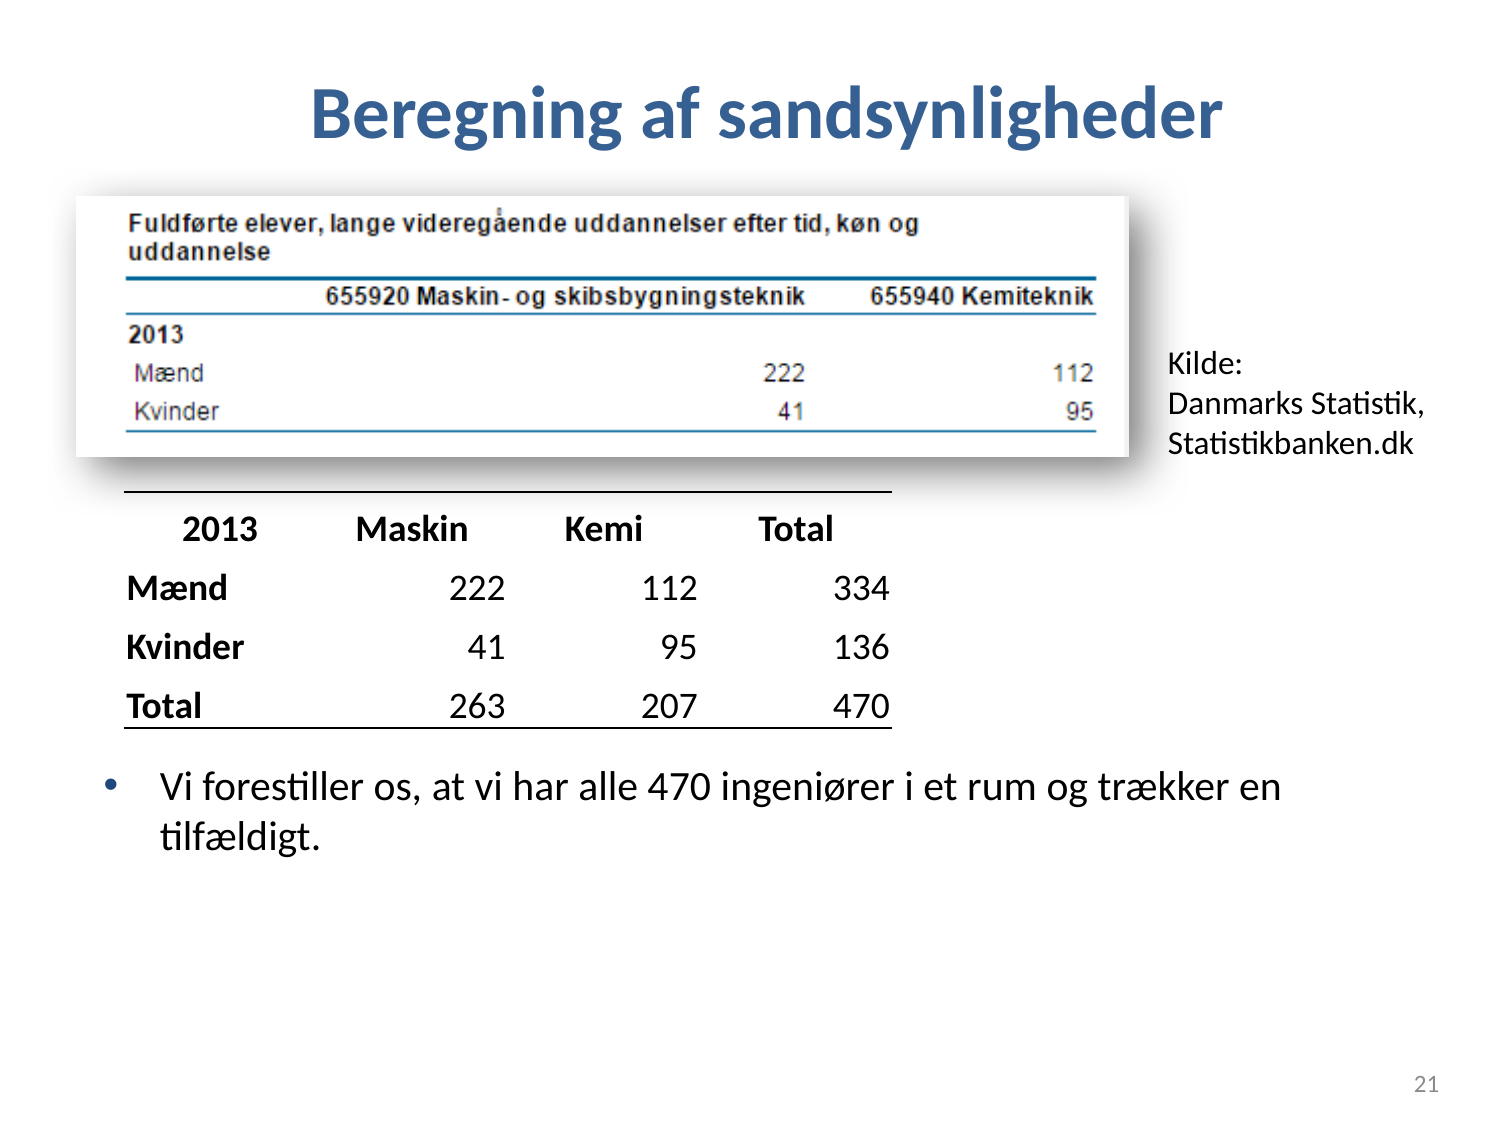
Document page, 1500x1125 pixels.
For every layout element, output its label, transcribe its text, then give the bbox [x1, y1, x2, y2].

table_header Maskin [316, 493, 508, 551]
text_box Kilde: Danmarks Statistik, Statistikbanken.dk [1153, 334, 1449, 469]
table_cell 95 [508, 610, 700, 669]
table_cell 222 [316, 551, 508, 610]
table_cell 470 [700, 669, 892, 727]
list Vi forestiller os, at vi har alle 470 ingeniører i et rum og trækker en tilfældigt. [88, 751, 1459, 1106]
table_cell 136 [700, 610, 892, 669]
table_cell Mænd [124, 551, 316, 610]
table_cell 263 [316, 669, 508, 727]
table_cell Total [124, 669, 316, 727]
table_cell 207 [508, 669, 700, 727]
table_header Total [700, 493, 892, 551]
table_header 2013 [124, 493, 316, 551]
table_cell Kvinder [124, 610, 316, 669]
table_header Kemi [508, 493, 700, 551]
picture [76, 195, 1129, 457]
slide_number 21 [1104, 1058, 1455, 1107]
table_cell 334 [700, 551, 892, 610]
table_cell 41 [316, 610, 508, 669]
table_cell 112 [508, 551, 700, 610]
title Beregning af sandsynligheder [76, 45, 1459, 173]
